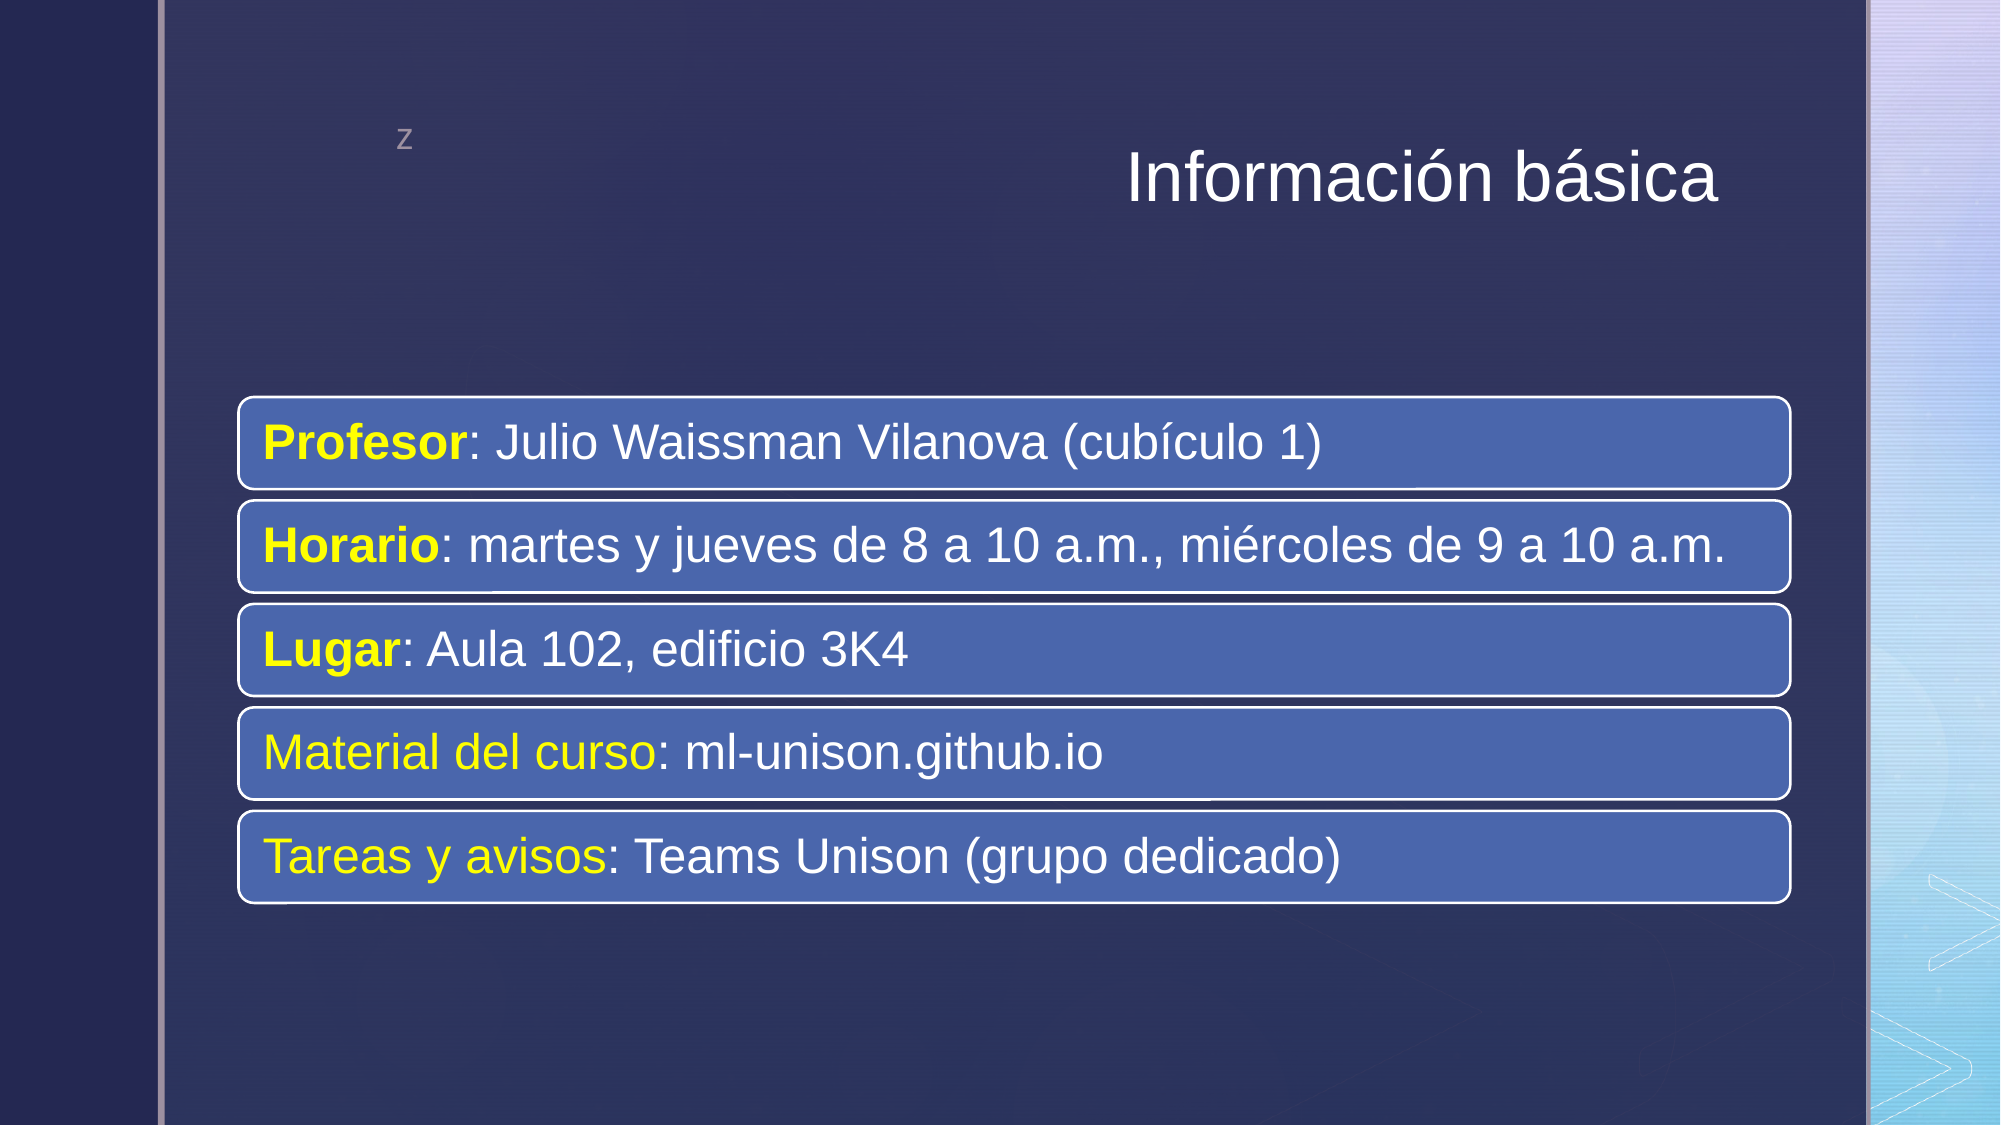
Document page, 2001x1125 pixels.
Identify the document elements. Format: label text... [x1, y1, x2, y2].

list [238, 253, 1791, 1047]
picture [1871, 0, 2001, 1125]
title Información básica [428, 132, 1734, 253]
